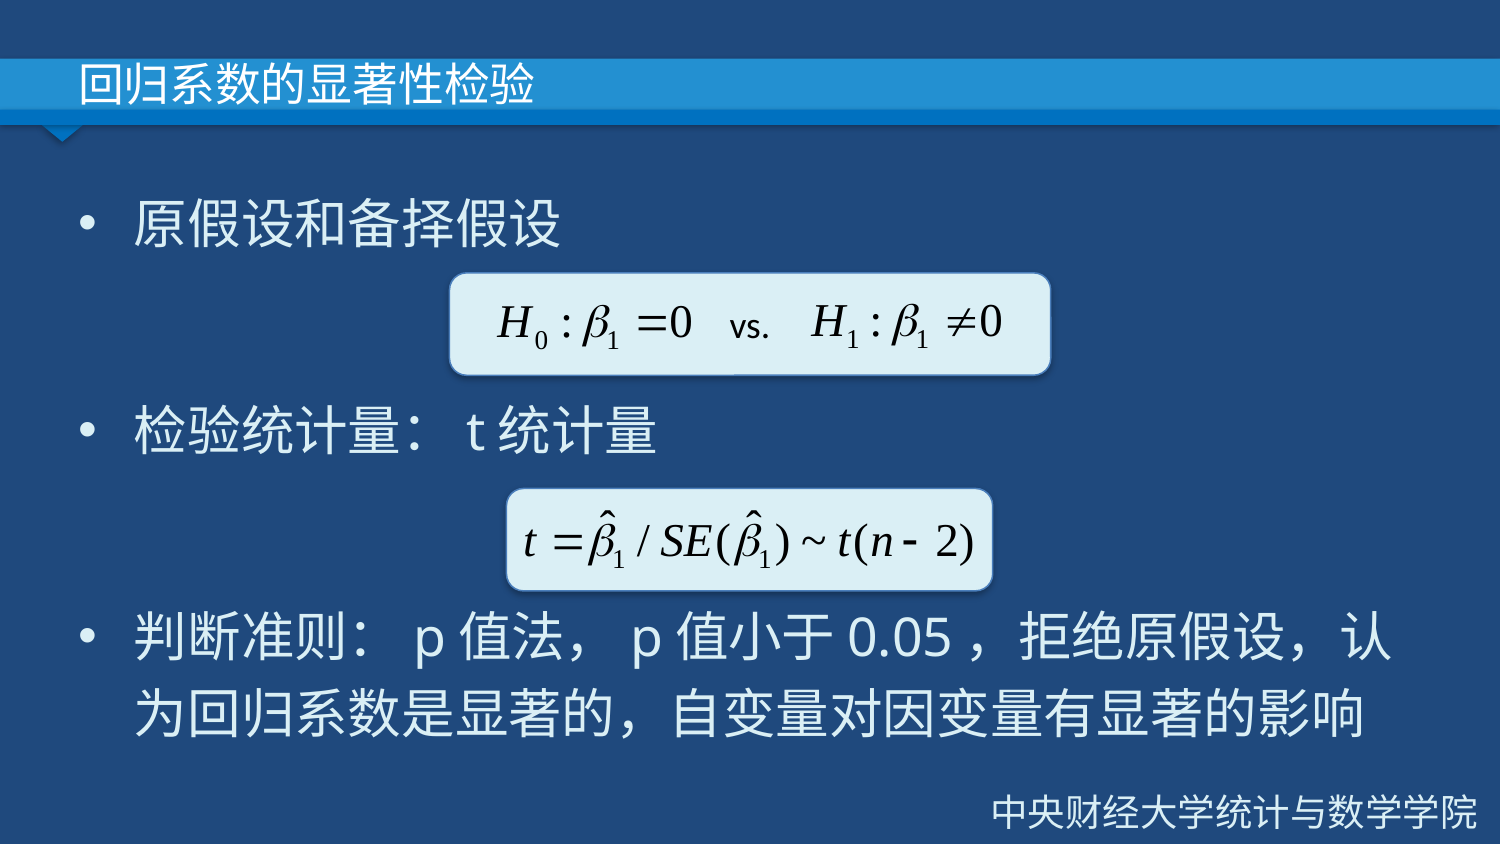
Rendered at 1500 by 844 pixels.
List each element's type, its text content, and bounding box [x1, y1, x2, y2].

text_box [488, 289, 701, 361]
text_box [505, 487, 994, 592]
list 原假设和备择假设 检验统计量：t统计量 判断准则：p值法，p值小于0.05，拒绝原假设，认为回归系数是显著的，自变量对因变量有显著的影响 [63, 169, 1414, 785]
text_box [802, 289, 1011, 361]
title 回归系数的显著性检验 [63, 54, 1414, 112]
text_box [517, 501, 985, 581]
text_box vs. [448, 272, 1052, 377]
